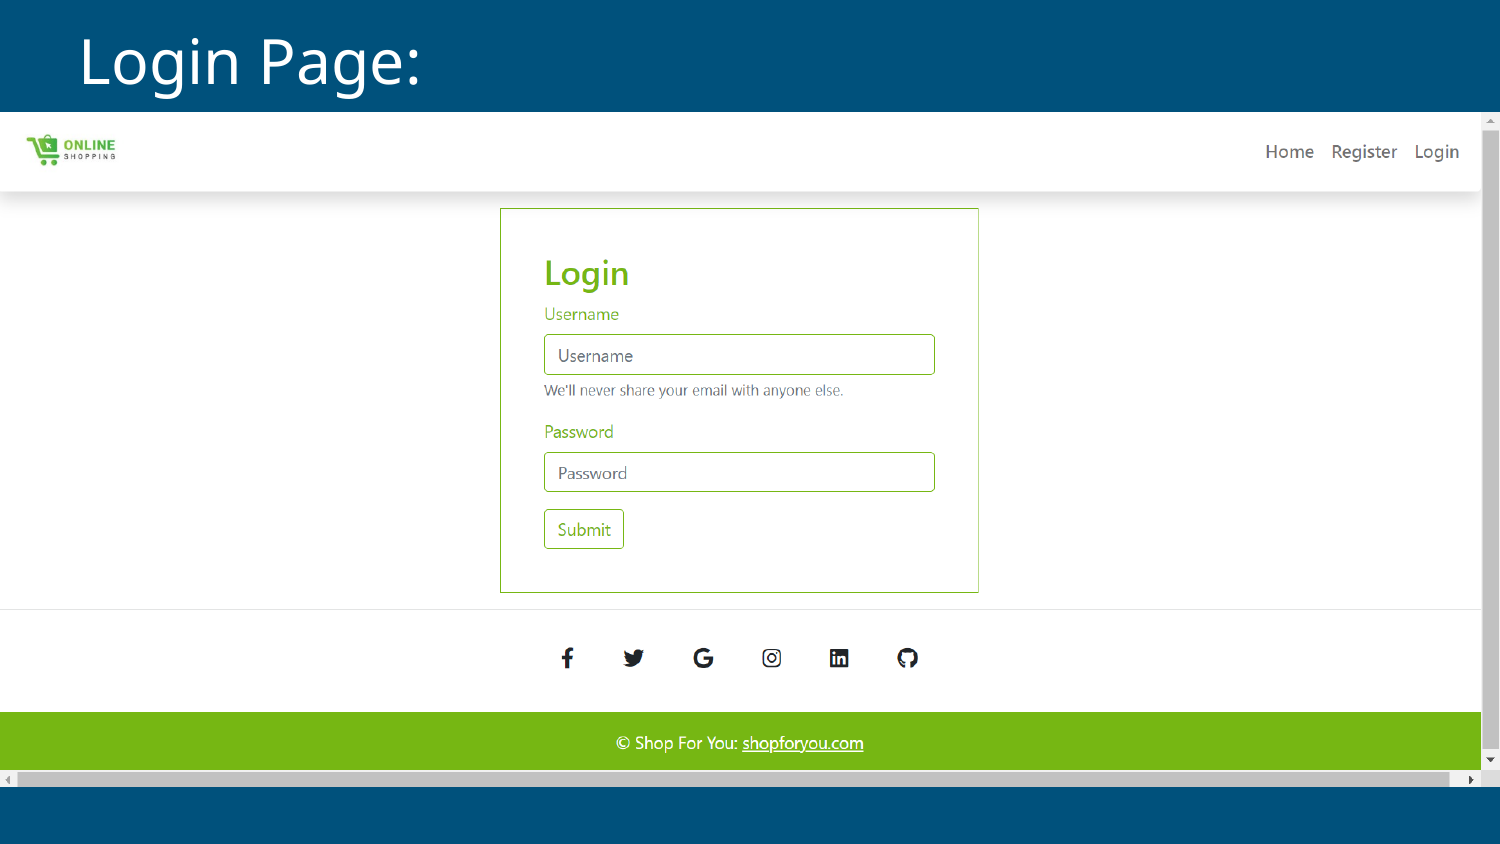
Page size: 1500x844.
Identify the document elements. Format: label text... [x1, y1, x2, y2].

picture [0, 113, 1500, 786]
title Login Page: [63, 0, 1437, 110]
